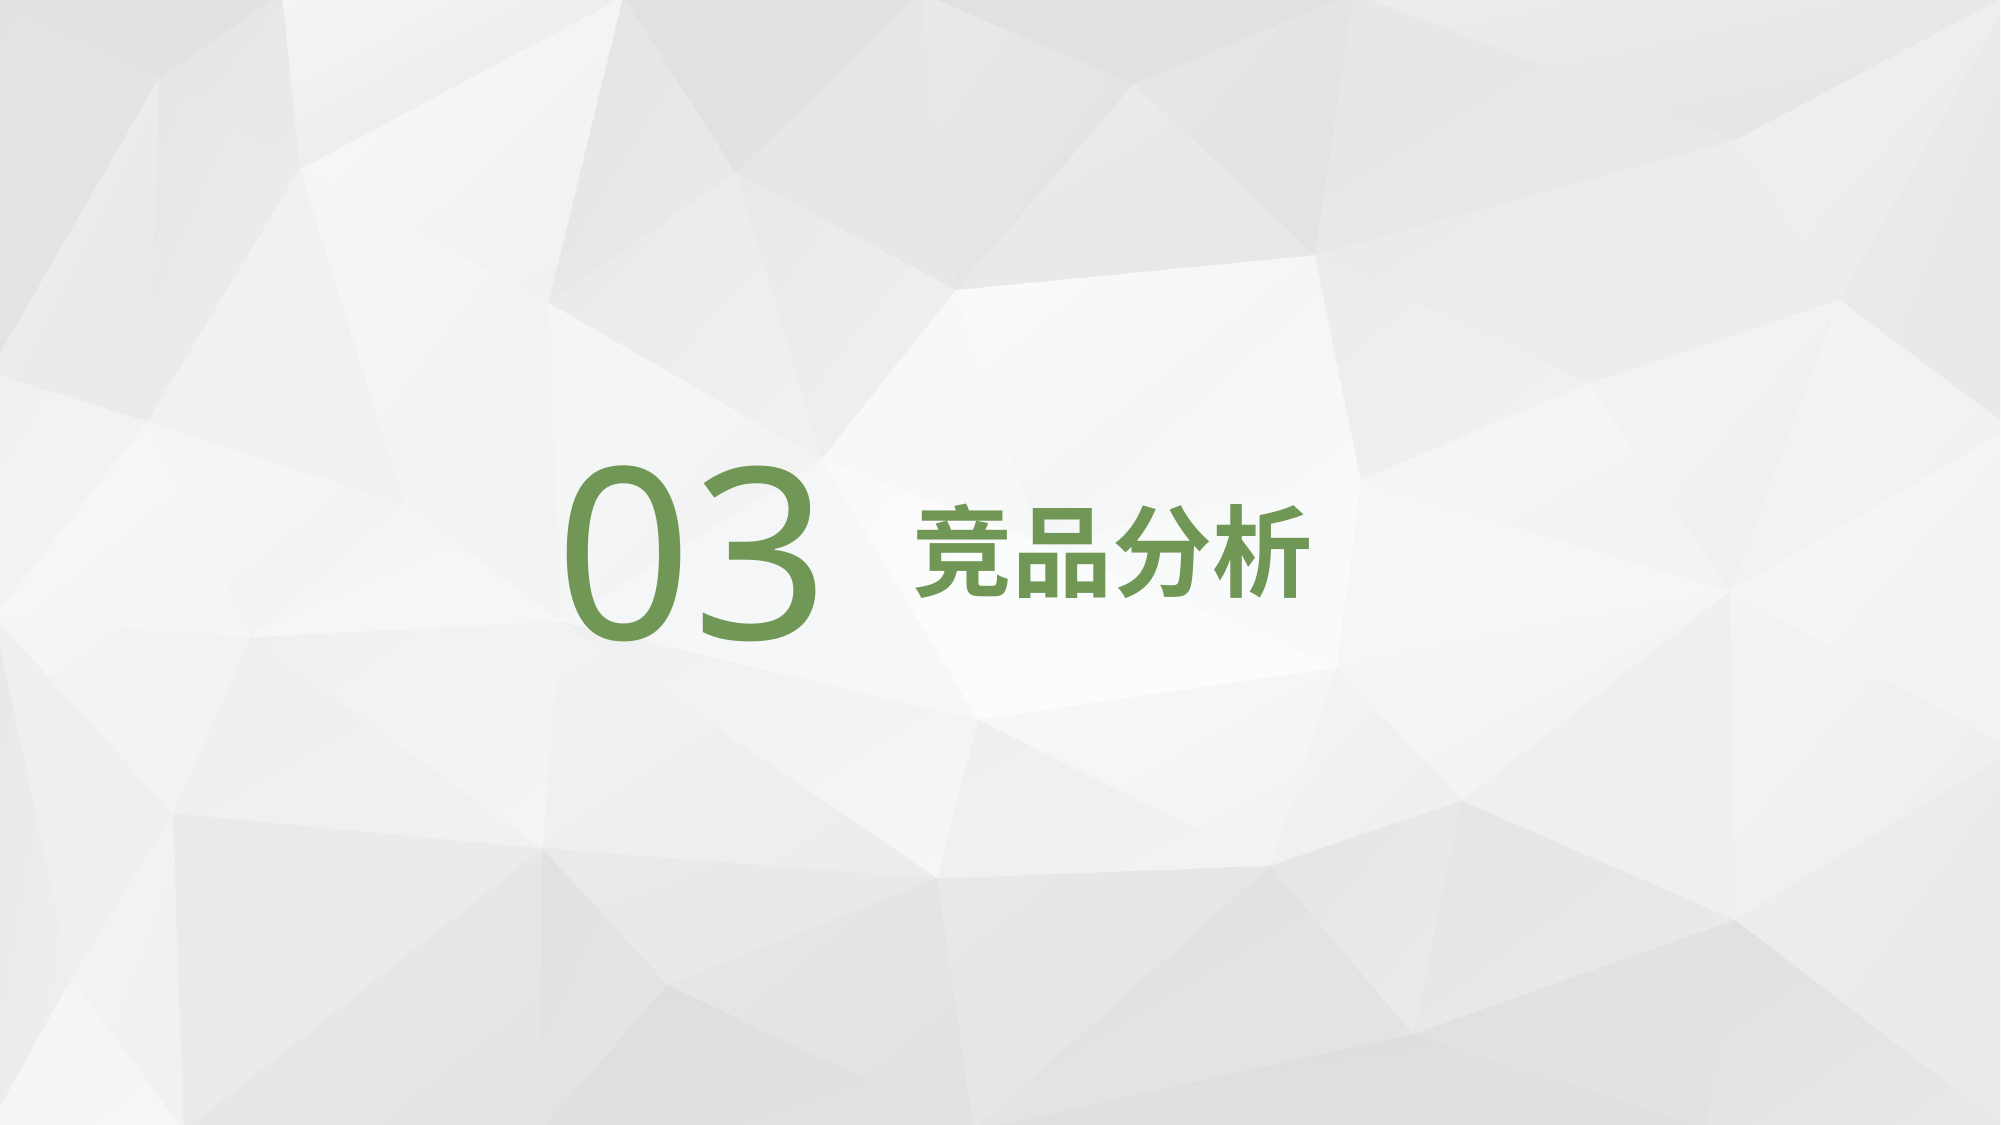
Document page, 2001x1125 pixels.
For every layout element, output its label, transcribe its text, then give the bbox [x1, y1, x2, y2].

text_box 03 [540, 392, 898, 733]
picture [0, 0, 2001, 1125]
text_box 竞品分析 [897, 482, 2000, 643]
